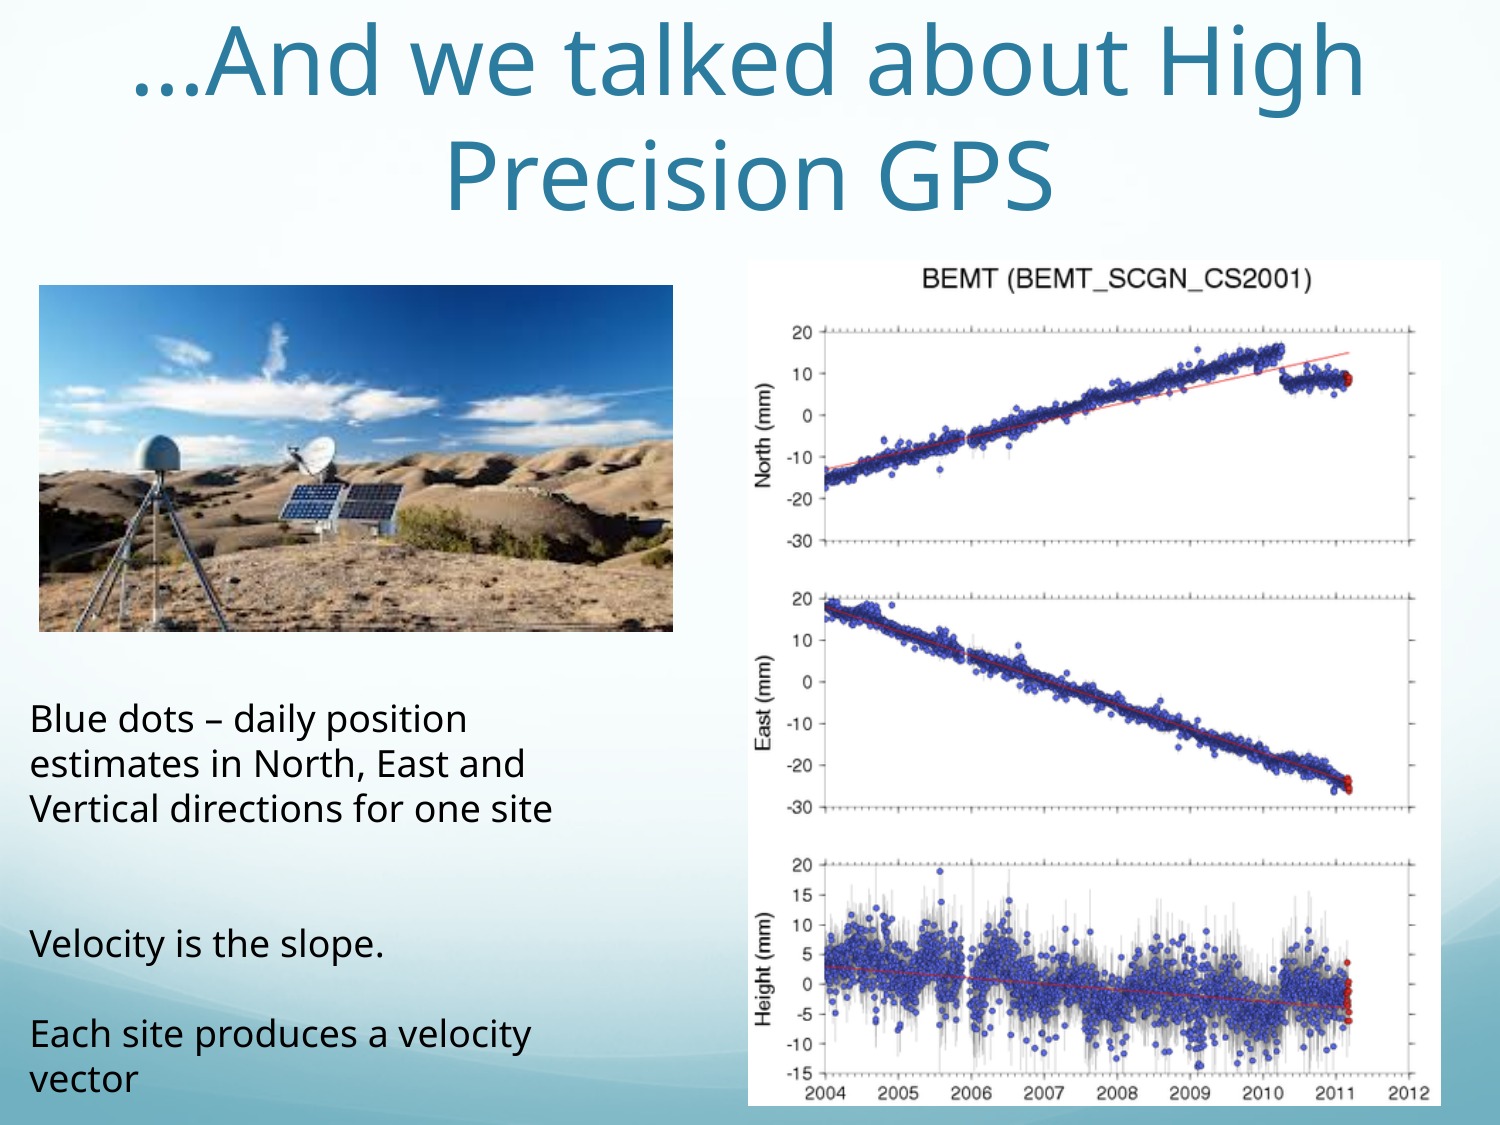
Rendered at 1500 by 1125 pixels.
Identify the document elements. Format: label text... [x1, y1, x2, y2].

text_box Blue dots – daily position estimates in North, East and Vertical directions for one site Velocity is the slope. Each site produces a velocity vector [14, 687, 644, 1108]
title …And we talked about High Precision GPS [90, 17, 1410, 237]
picture [747, 260, 1442, 1107]
picture [38, 284, 673, 632]
